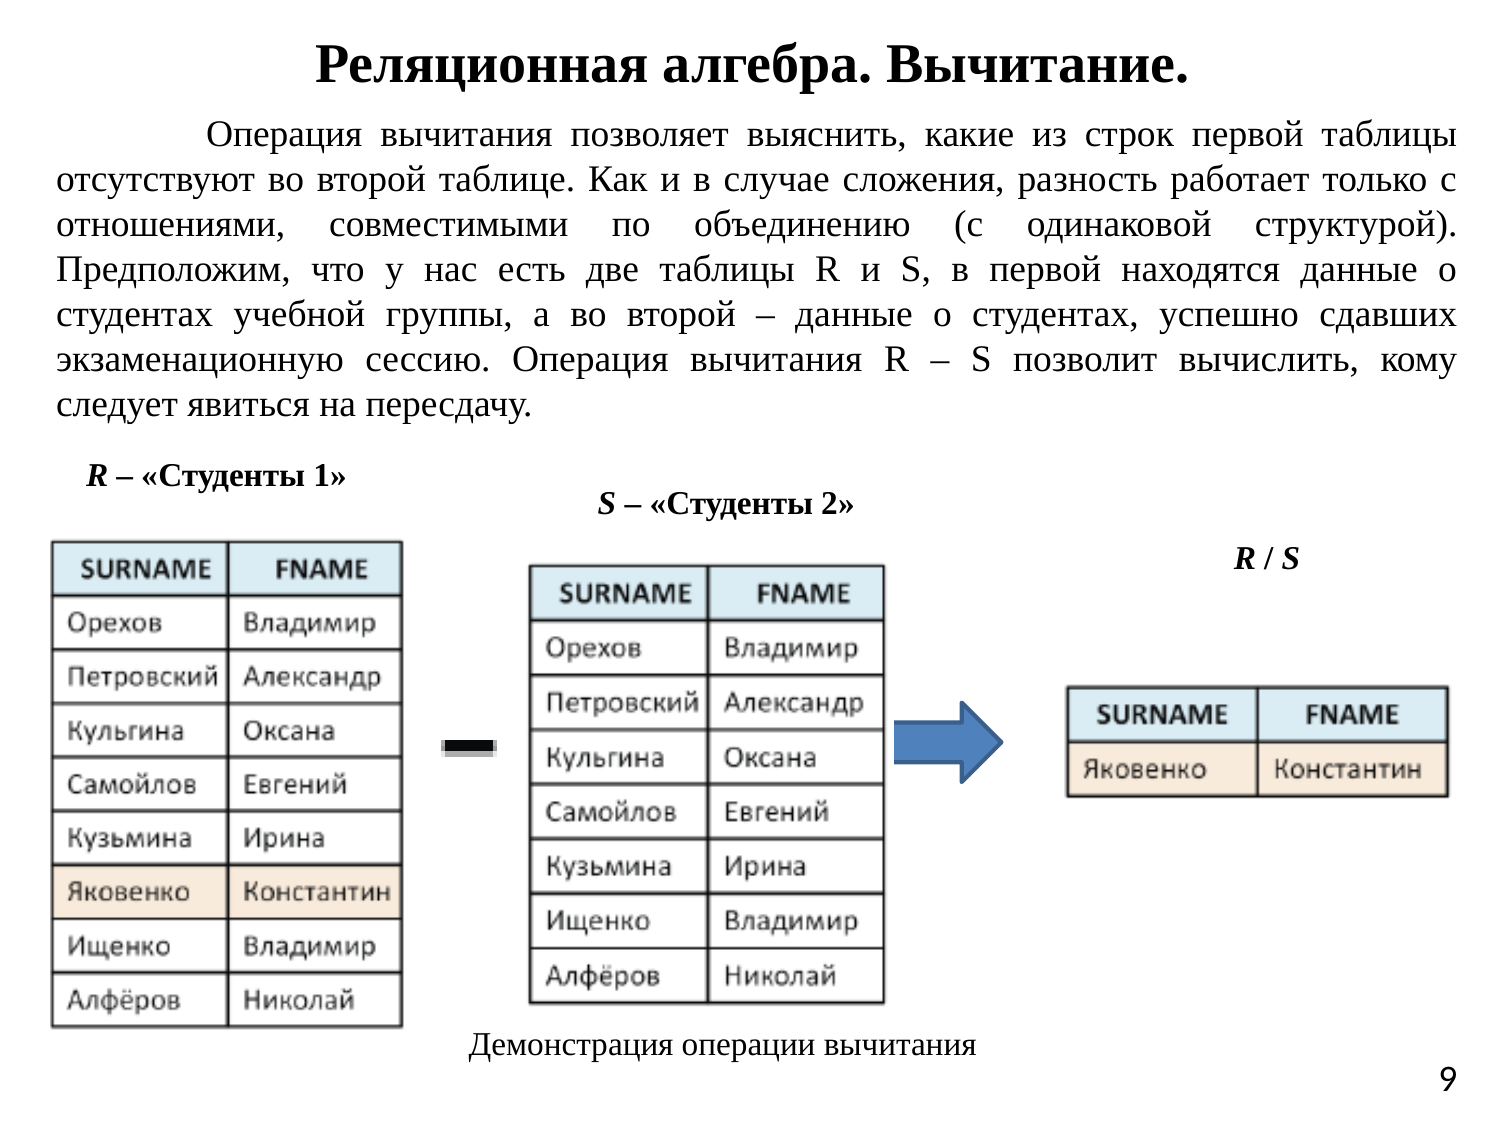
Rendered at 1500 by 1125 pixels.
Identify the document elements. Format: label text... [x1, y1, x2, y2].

title Реляционная алгебра. Вычитание. [32, 19, 1473, 102]
picture [525, 559, 895, 1015]
text_box [899, 700, 1004, 785]
text_box Операция вычитания позволяет выяснить, какие из строк первой таблицы отсутствуют во второй таблице. Как и в случае сложения, разность работает только с отношениями, совместимыми по объединению (с одинаковой структурой). Предположим, что у нас есть две таблицы R и S, в первой находятся данные о студентах учебной группы, а во второй – данные о студентах, успешно сдавших экзаменационную сессию. Операция вычитания R – S позволит вычислить, кому следует явиться на пересдачу. [41, 101, 1474, 432]
text_box R – «Студенты 1» [71, 445, 362, 501]
picture [438, 713, 512, 785]
text_box S – «Студенты 2» [582, 473, 870, 529]
picture [50, 533, 408, 1036]
text_box Демонстрация операции вычитания [453, 1014, 993, 1070]
text_box R / S [1219, 529, 1316, 584]
picture [1061, 677, 1458, 808]
text_box 9 [1423, 1046, 1473, 1107]
